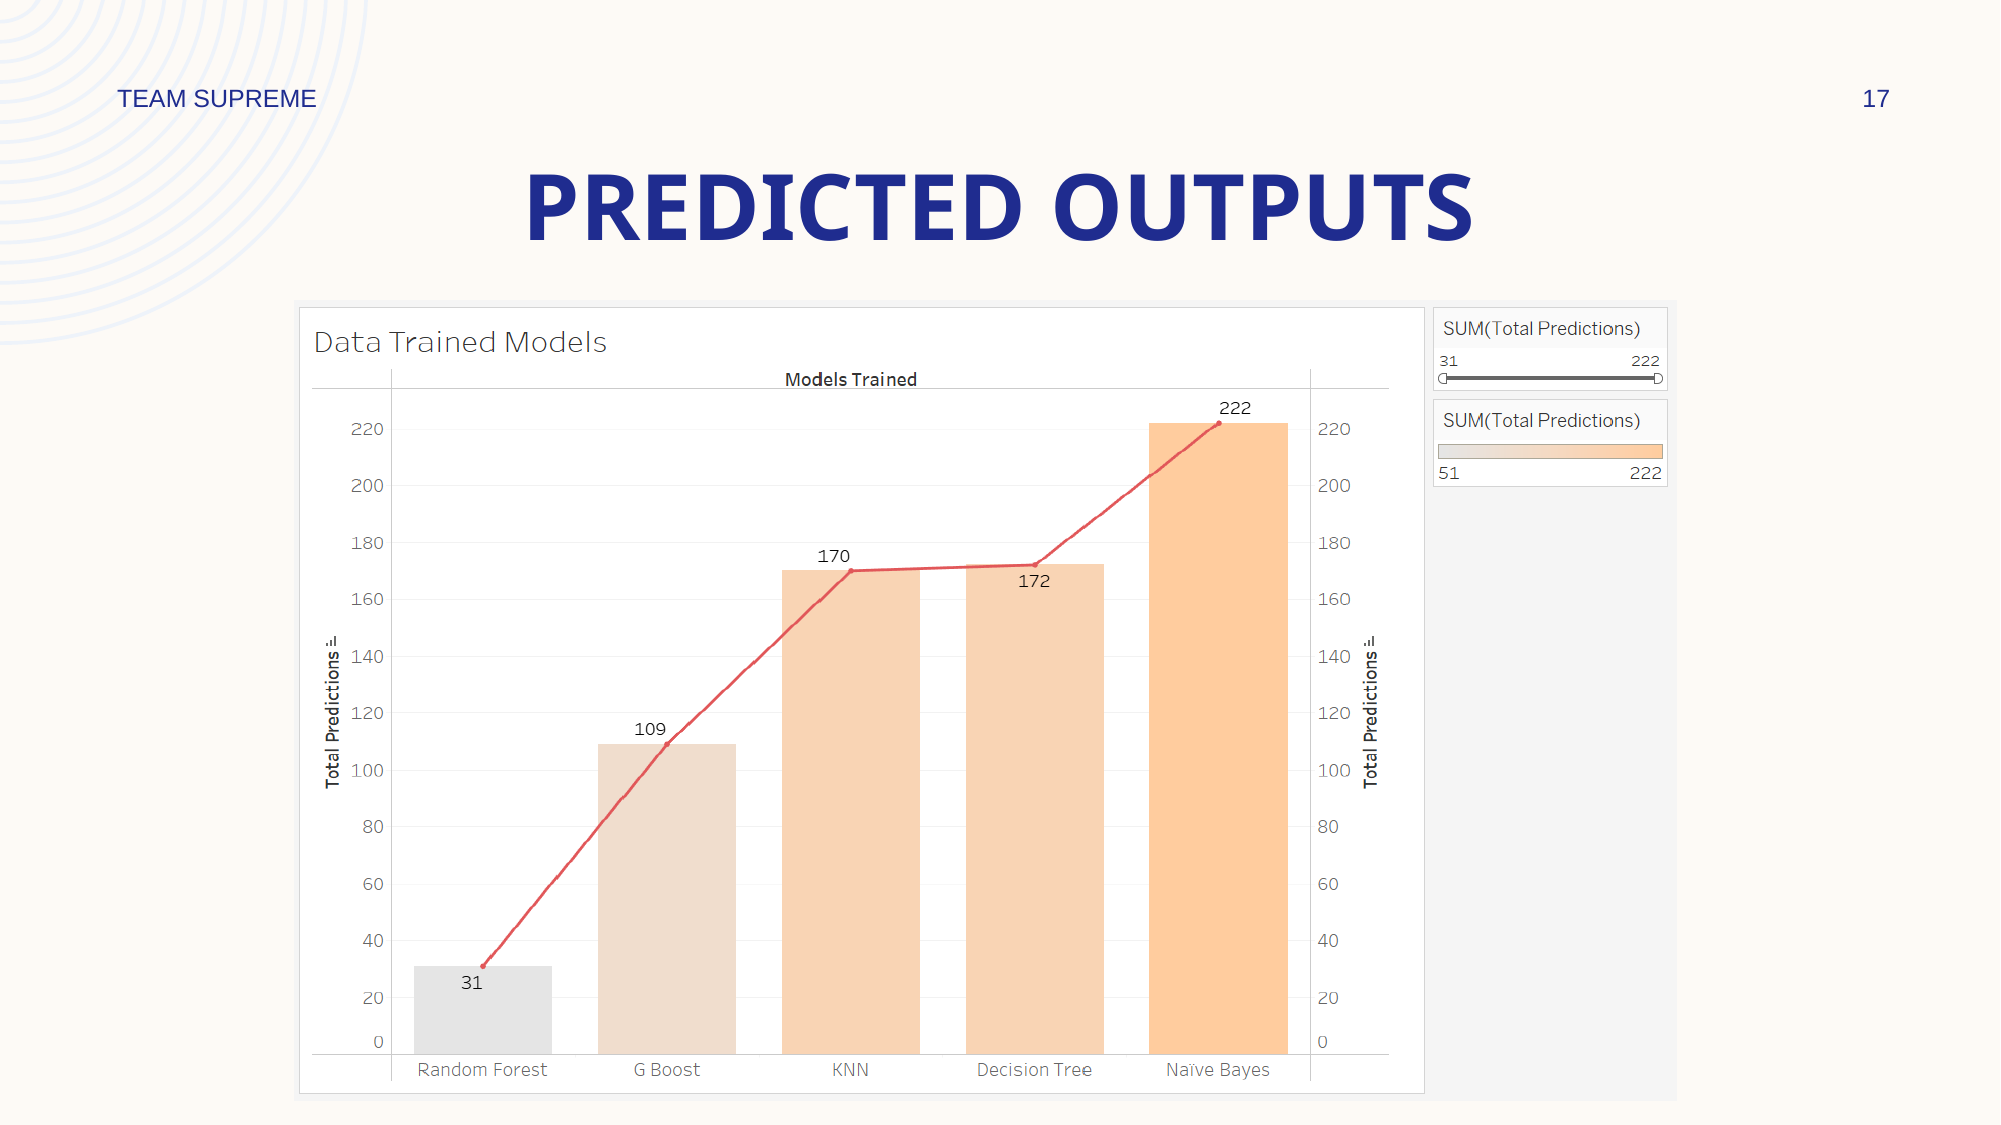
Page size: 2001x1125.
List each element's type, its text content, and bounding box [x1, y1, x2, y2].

footer TEAM SUPREME [101, 75, 627, 120]
title Predicted OUTPUTS [124, 141, 1875, 276]
picture [294, 300, 1677, 1101]
slide_number 17 [1795, 75, 1958, 120]
